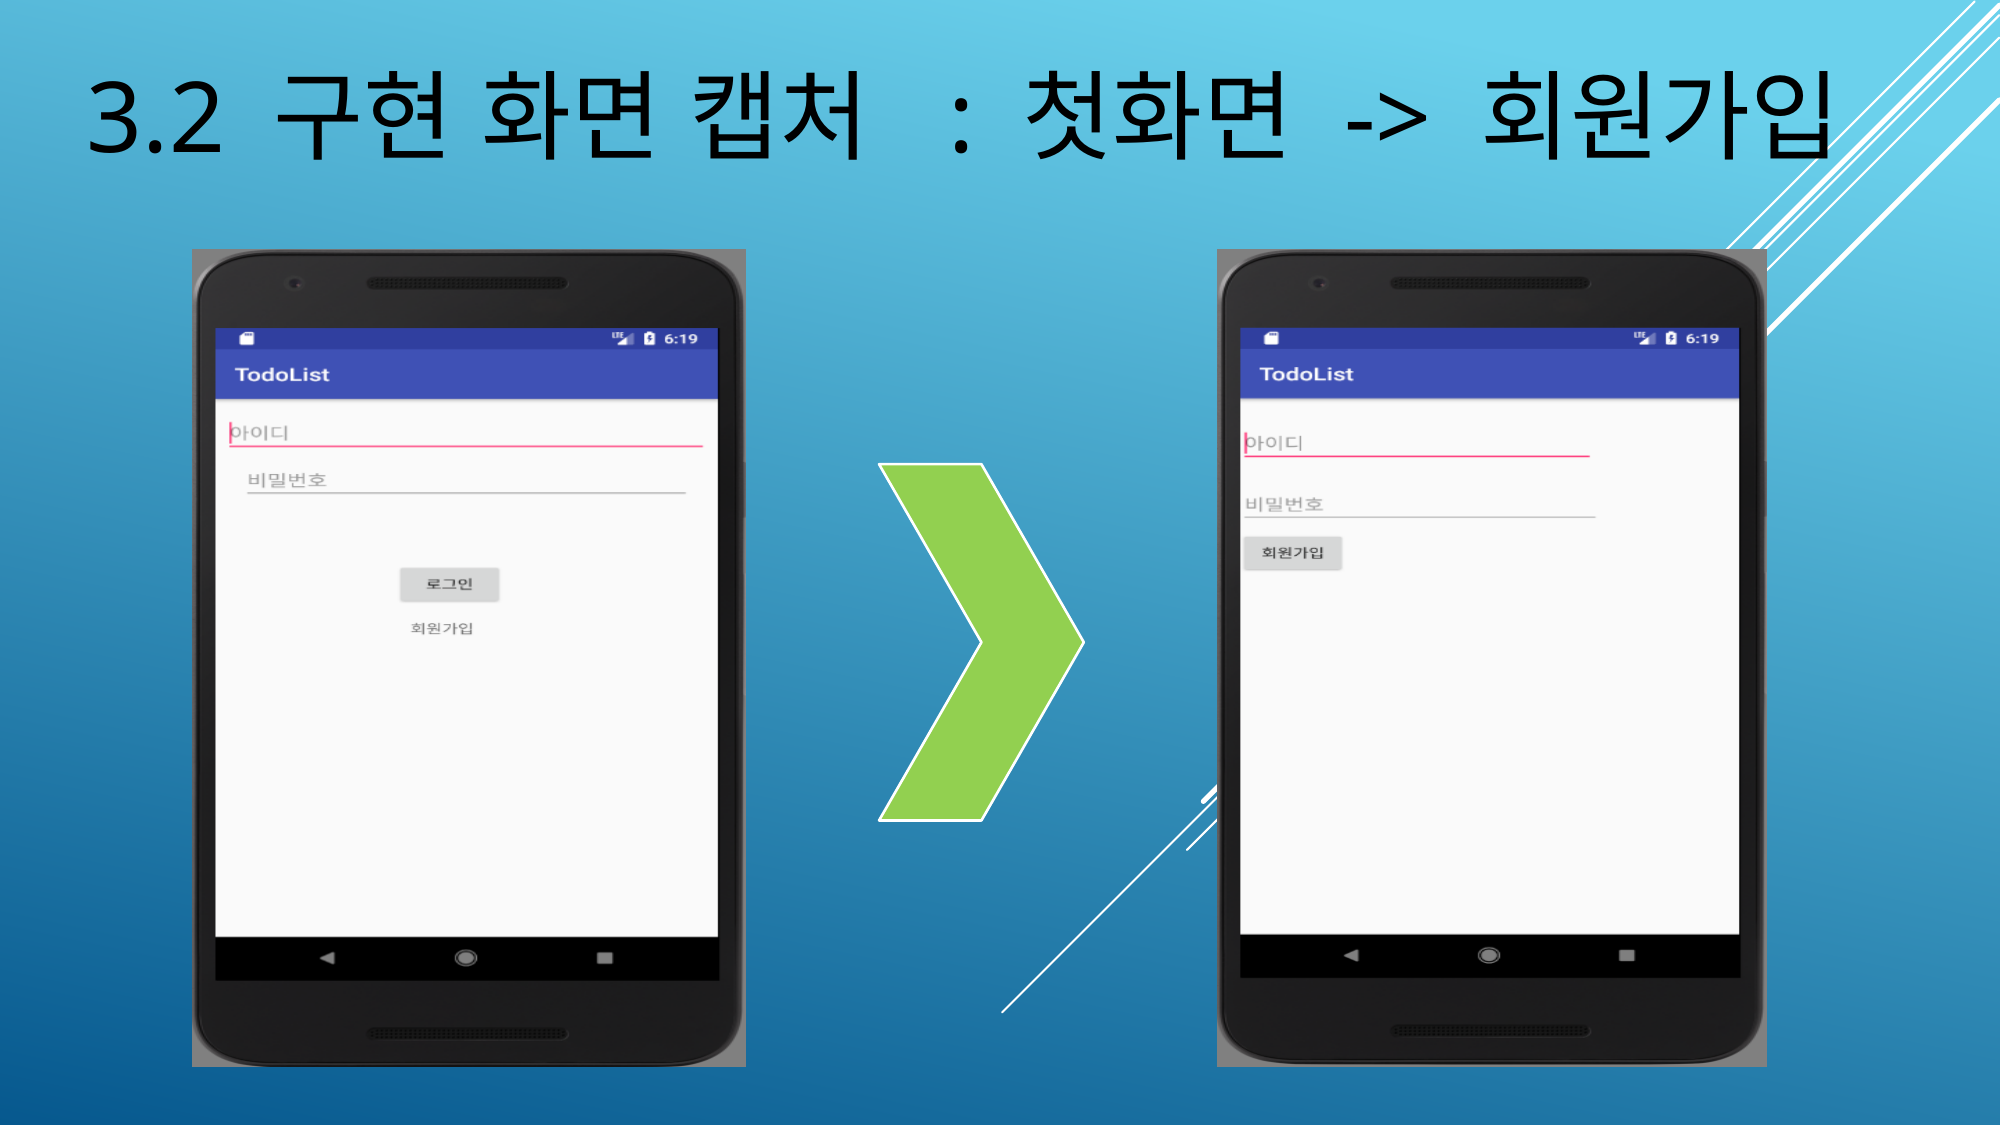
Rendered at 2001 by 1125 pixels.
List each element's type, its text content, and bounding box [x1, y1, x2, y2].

picture [192, 249, 746, 1067]
picture [1217, 249, 1767, 1067]
text_box [877, 462, 1085, 822]
title 3.2 구현 화면 캡처 : 첫화면 -> 회원가입 [71, 45, 1865, 180]
